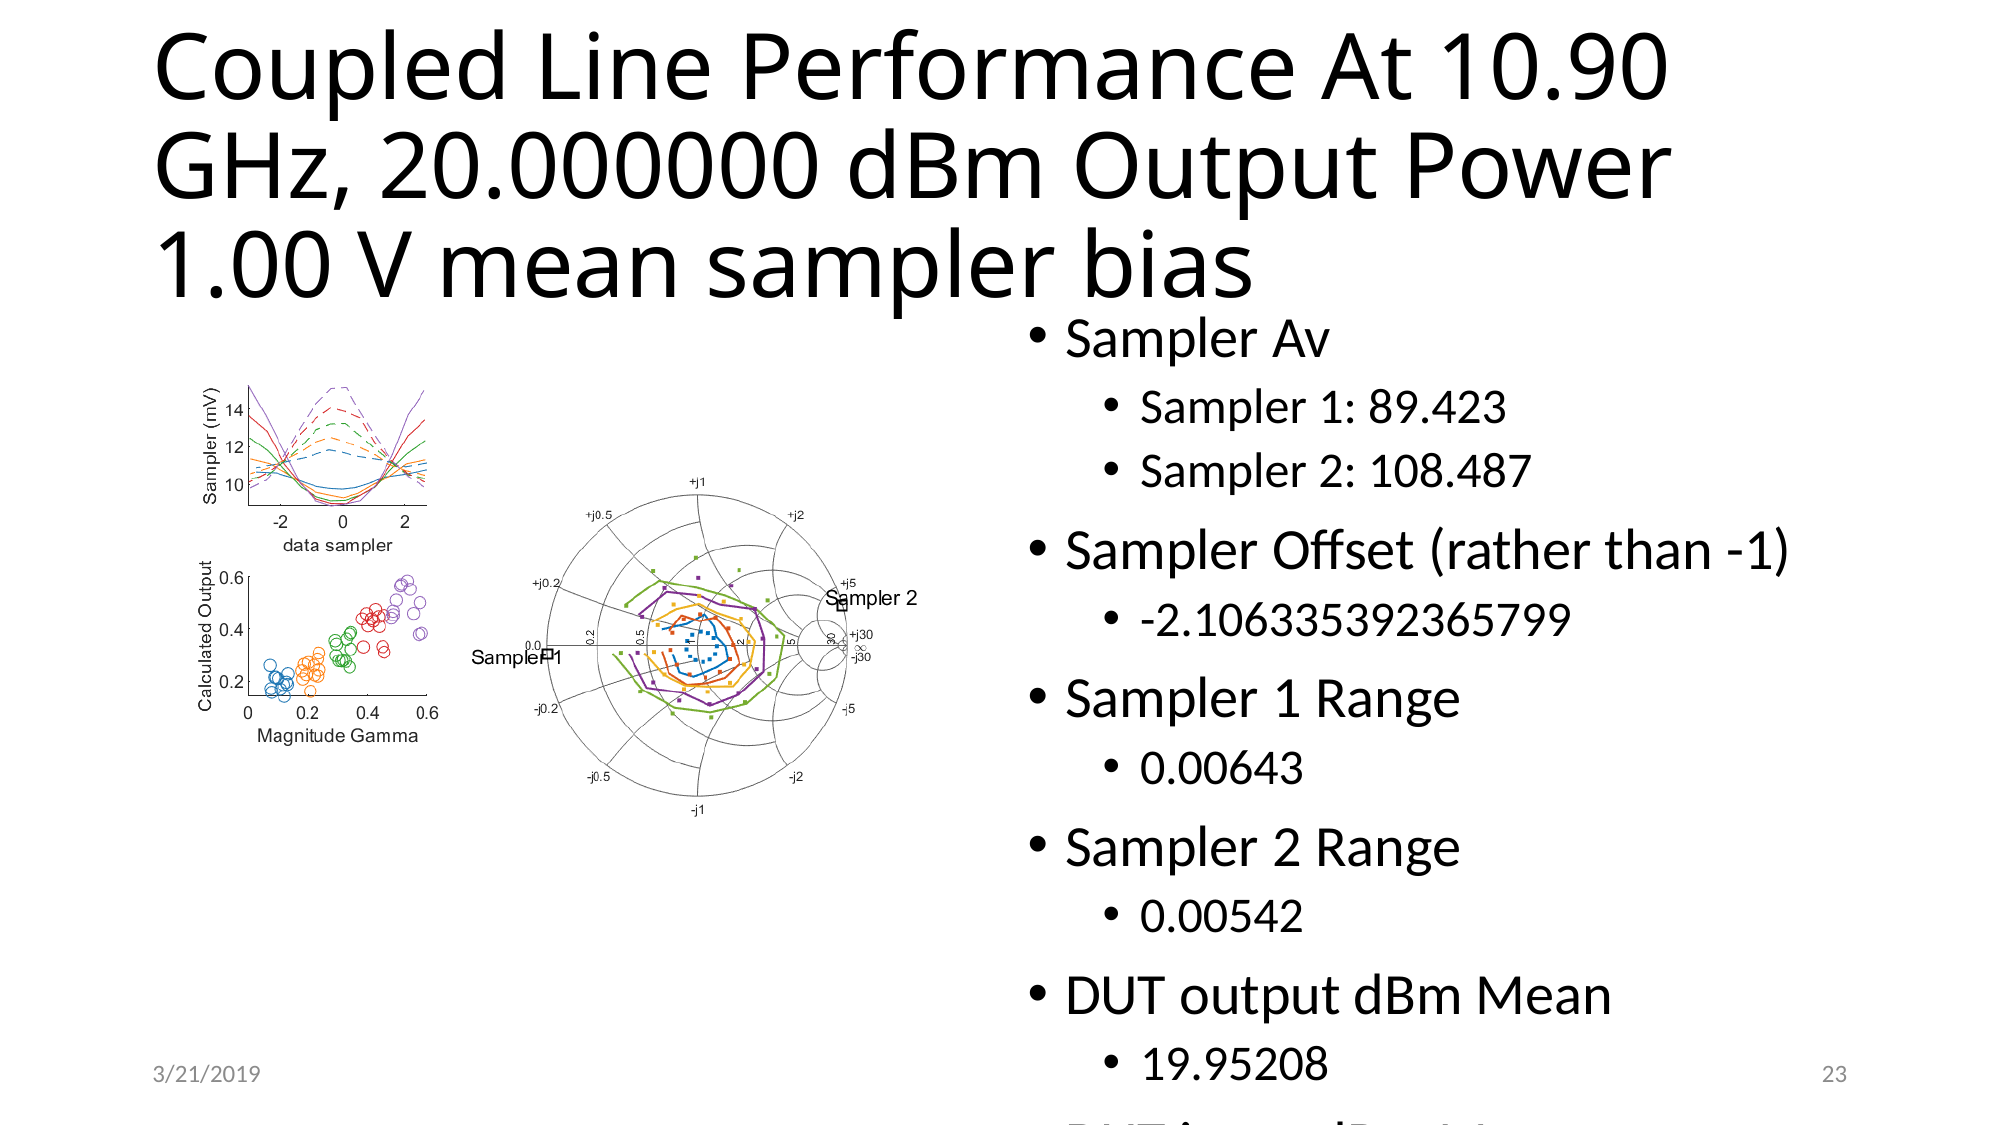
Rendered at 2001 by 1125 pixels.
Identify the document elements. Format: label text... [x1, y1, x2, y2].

footer [662, 1042, 1338, 1103]
slide_number ‹#› [1412, 1042, 1863, 1103]
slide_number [137, 1042, 588, 1103]
title Coupled Line Performance At 10.90 GHz, 20.000000 dBm Output Power 1.00 V mean sampler bias [137, 59, 1863, 278]
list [137, 337, 988, 975]
list Sampler Av Sampler 1: 89.423 Sampler 2: 108.487 Sampler Offset (rather than -1) -2.106335392365799 Sampler 1 Range 0.00643 Sampler 2 Range 0.00542 DUT output dBm Mean 19.95208 DUT input dBm Mean 20.47927 RMS Error 0.07349 [1012, 299, 1863, 1014]
